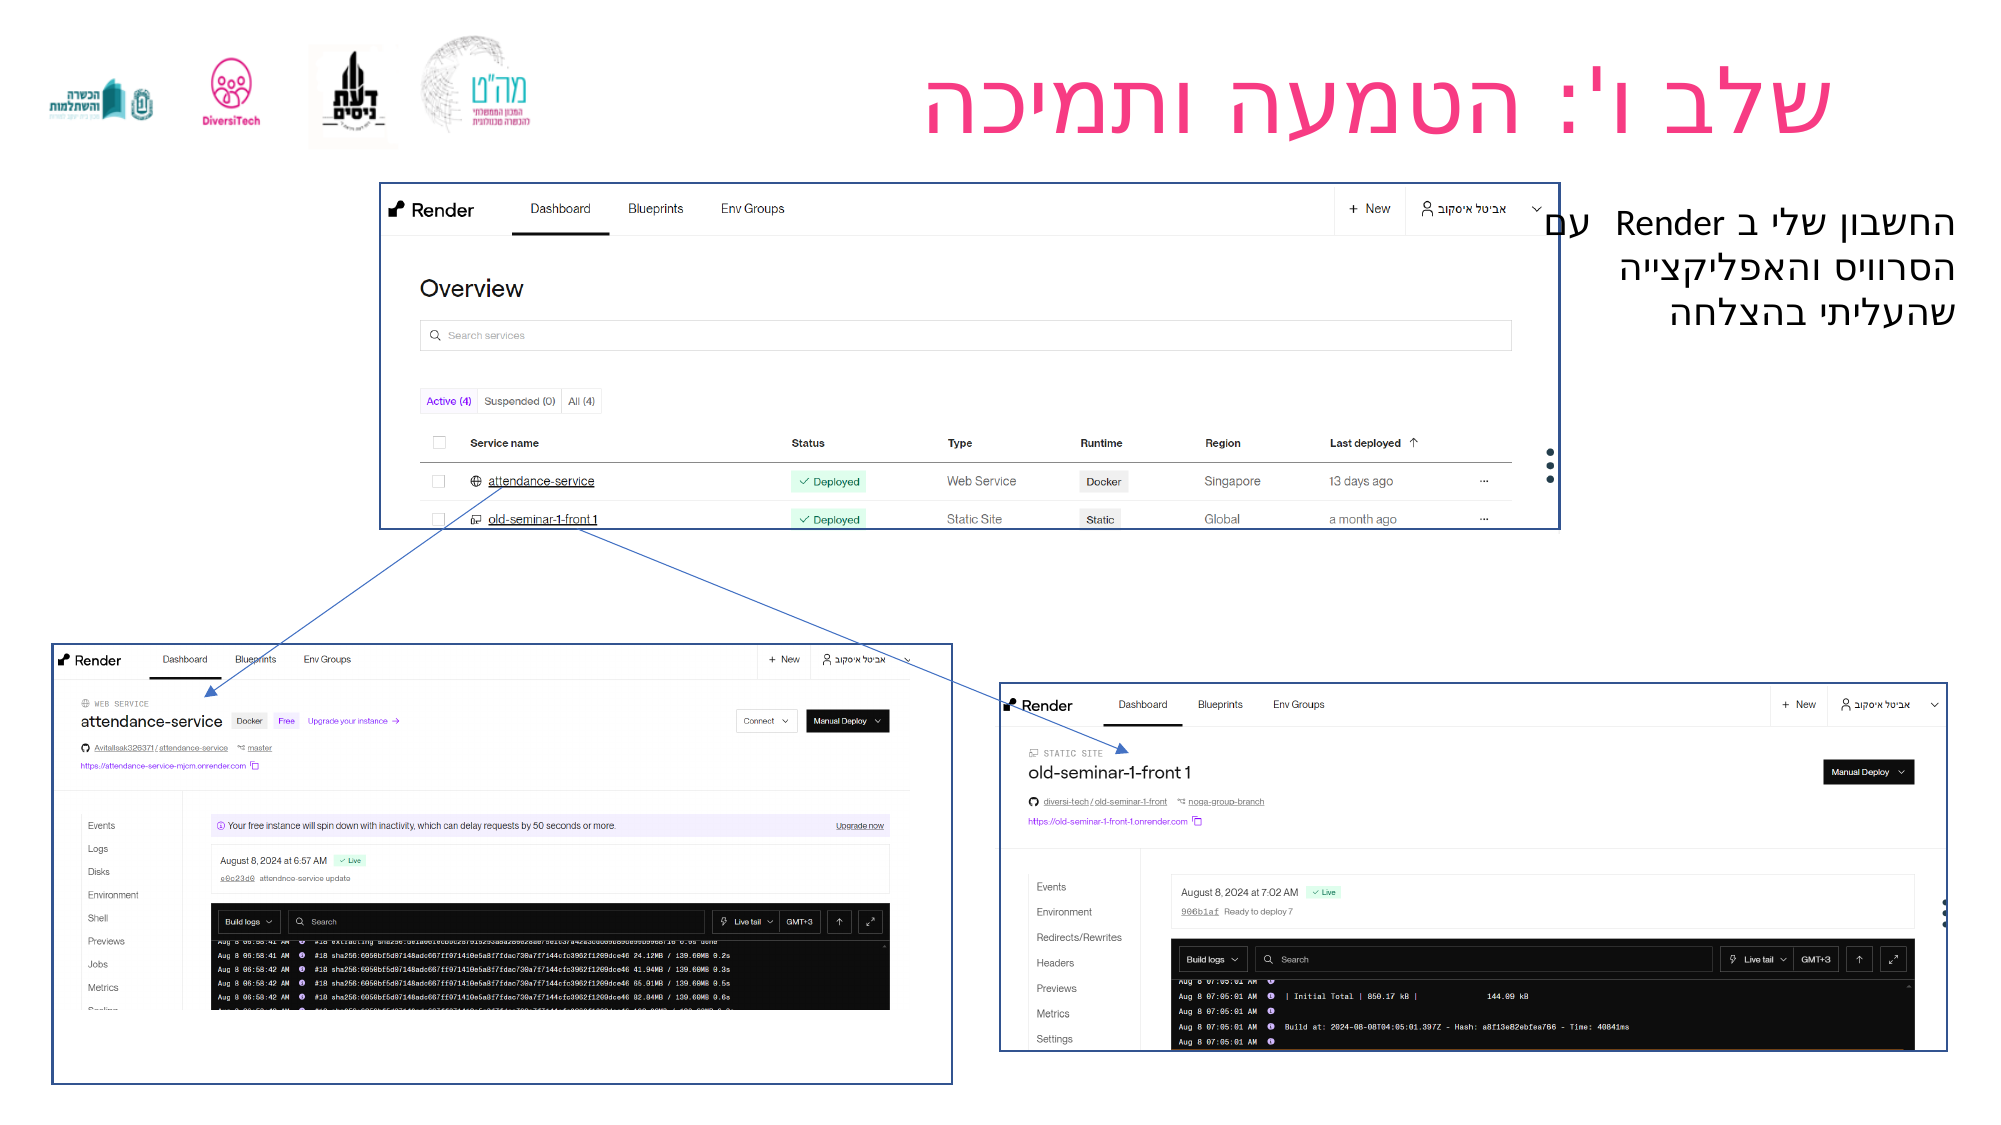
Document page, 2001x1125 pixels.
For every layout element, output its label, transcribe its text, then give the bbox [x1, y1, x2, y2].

text_box [379, 182, 1561, 190]
picture [52, 643, 910, 1010]
picture [379, 187, 1560, 535]
title שלב ו': הטמעה ותמיכה [125, 0, 1851, 213]
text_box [576, 528, 1129, 754]
text_box [1129, 682, 1948, 686]
picture [16, 19, 577, 161]
text_box החשבון שלי ב Render עם הסרוויס והאפליקצייה שהעליתי בהצלחה [1560, 190, 1972, 341]
text_box [51, 643, 953, 1085]
picture [995, 686, 1948, 1050]
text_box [204, 487, 503, 698]
